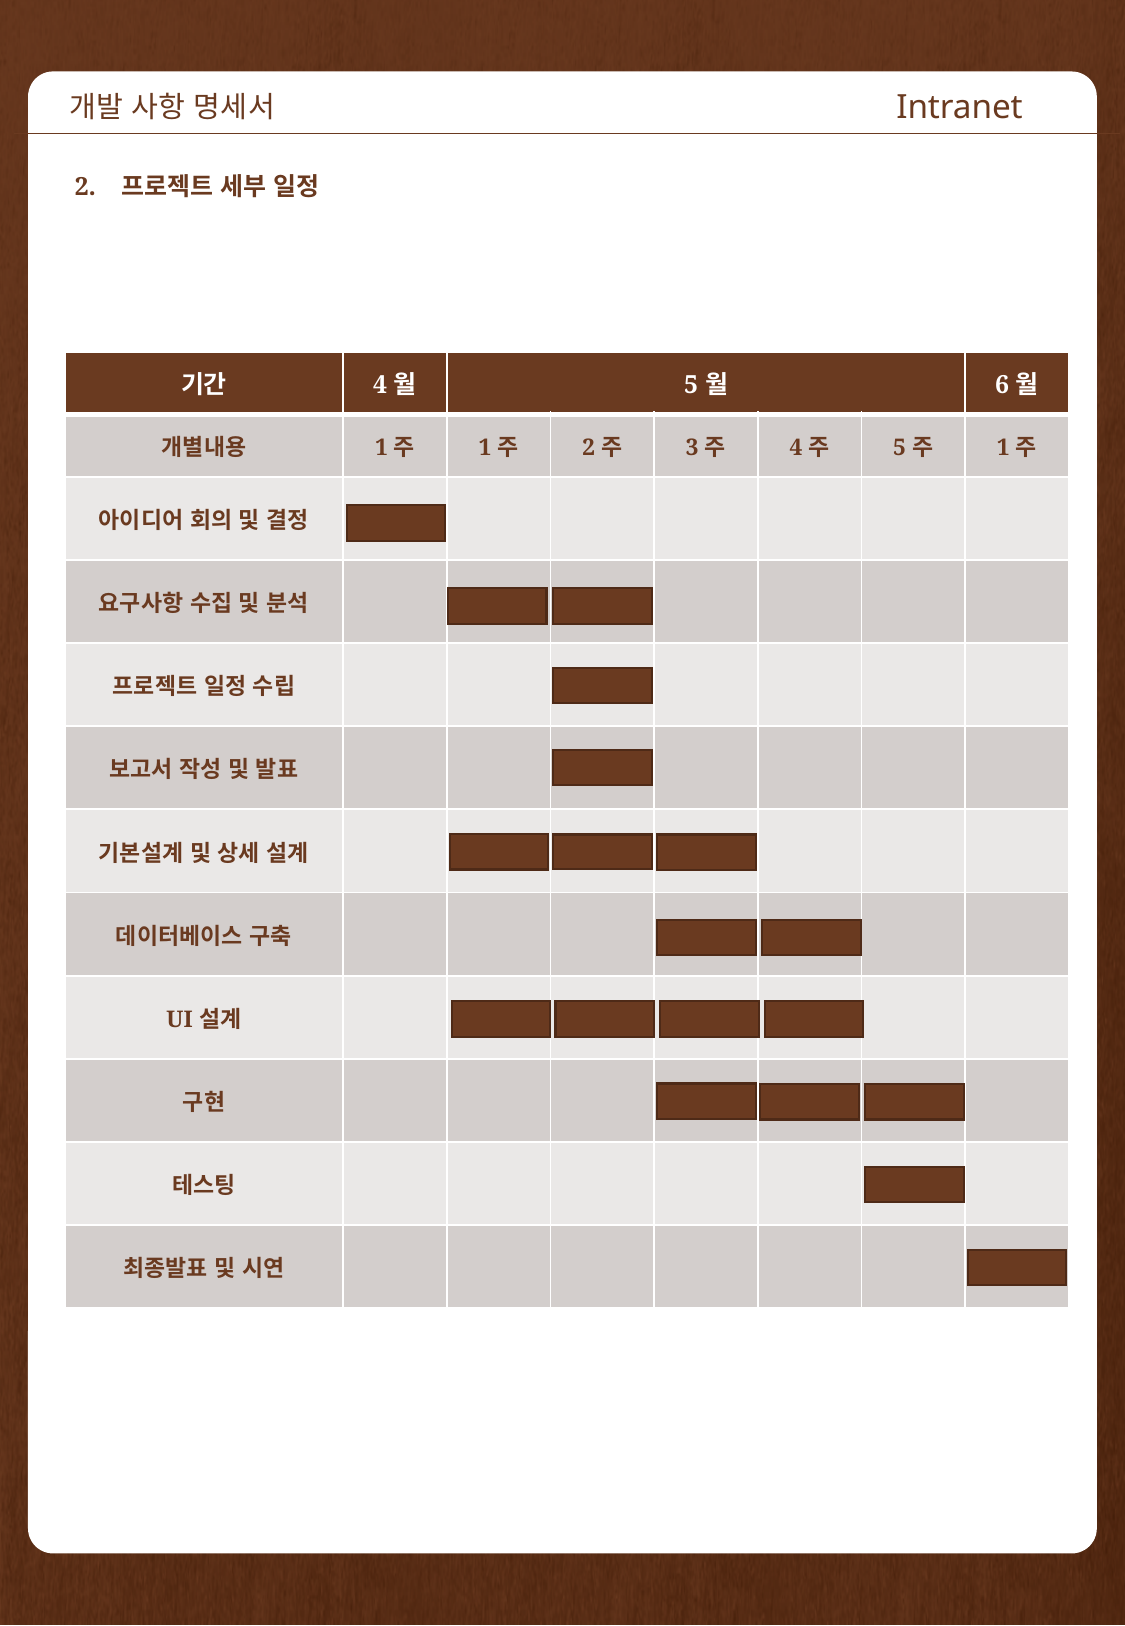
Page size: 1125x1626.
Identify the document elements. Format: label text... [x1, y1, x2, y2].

table_cell [759, 893, 861, 975]
table_cell 요구사항 수집 및 분석 [66, 561, 342, 642]
table_cell [344, 644, 446, 725]
table_cell [344, 727, 446, 808]
table_header 6월 [966, 353, 1068, 412]
table_cell [655, 1060, 757, 1141]
table_cell [966, 1226, 1068, 1307]
text_box [656, 1082, 757, 1120]
table_cell [655, 644, 757, 725]
table_cell [966, 561, 1068, 642]
table_cell [551, 810, 653, 892]
table_cell [966, 1060, 1068, 1141]
table_cell [344, 893, 446, 975]
text_box [656, 919, 757, 956]
table_cell 4주 [759, 417, 861, 476]
table_cell [759, 1143, 861, 1224]
text_box Intranet [881, 78, 1125, 133]
table_cell [862, 893, 964, 975]
table_cell [759, 1226, 861, 1307]
table_cell [862, 644, 964, 725]
text_box [451, 1000, 551, 1038]
table_cell [655, 893, 757, 975]
table_cell [655, 810, 757, 892]
table_cell 2주 [551, 417, 653, 476]
table_cell [862, 1060, 964, 1141]
table_cell [862, 977, 964, 1058]
table_cell [448, 893, 550, 975]
table_cell [344, 977, 446, 1058]
text_box [449, 833, 549, 871]
table_cell [344, 810, 446, 892]
text_box [552, 833, 653, 870]
text_box [761, 919, 862, 956]
table_cell [862, 727, 964, 808]
table_cell 1주 [448, 417, 550, 476]
text_box [447, 587, 548, 625]
table_cell [862, 1226, 964, 1307]
table_cell [448, 1226, 550, 1307]
table_cell [344, 561, 446, 642]
table_cell [759, 977, 861, 1058]
text_box [864, 1083, 965, 1121]
table_cell 테스팅 [66, 1143, 342, 1224]
table_cell [551, 977, 653, 1058]
table_cell 1주 [344, 417, 446, 476]
table_cell UI설계 [66, 977, 342, 1058]
table_cell [966, 727, 1068, 808]
table_cell [966, 644, 1068, 725]
table_cell [448, 727, 550, 808]
table_header 5월 [448, 353, 964, 412]
table_cell [759, 727, 861, 808]
table_cell 아이디어 회의 및 결정 [66, 478, 342, 559]
table_cell [551, 644, 653, 725]
table_header 기간 [66, 353, 342, 412]
text_box [659, 1000, 760, 1038]
table_cell [448, 977, 550, 1058]
table_cell [862, 478, 964, 559]
text_box [656, 833, 757, 871]
text_box 2. 프로젝트 세부 일정 [0, 162, 335, 298]
table_cell [655, 977, 757, 1058]
table_cell [862, 1143, 964, 1224]
table_cell [448, 810, 550, 892]
table_cell [551, 727, 653, 808]
table_cell 기본설계 및 상세 설계 [66, 810, 342, 892]
table_cell [448, 644, 550, 725]
text_box [759, 1083, 860, 1121]
table_cell [966, 810, 1068, 892]
table_header 4월 [344, 353, 446, 412]
table_cell [448, 1060, 550, 1141]
table_cell 5주 [862, 417, 964, 476]
table_cell [344, 1226, 446, 1307]
table_cell 보고서 작성 및 발표 [66, 727, 342, 808]
table_cell [344, 1060, 446, 1141]
table_cell [448, 478, 550, 559]
table_cell [655, 727, 757, 808]
table_cell [655, 1226, 757, 1307]
table_cell 최종발표 및 시연 [66, 1226, 342, 1307]
table_cell [966, 977, 1068, 1058]
table_cell [344, 1143, 446, 1224]
table_cell [344, 478, 446, 559]
text_box [552, 587, 653, 625]
table_cell [448, 561, 550, 642]
table_cell [966, 478, 1068, 559]
table_cell [551, 478, 653, 559]
table_cell 구현 [66, 1060, 342, 1141]
table_cell [655, 561, 757, 642]
table_cell [862, 810, 964, 892]
table_cell [966, 893, 1068, 975]
table_cell [759, 478, 861, 559]
text_box [554, 1000, 655, 1038]
text_box [346, 504, 446, 542]
table_cell [862, 561, 964, 642]
table_cell 3주 [655, 417, 757, 476]
table_cell [551, 1226, 653, 1307]
text_box [552, 667, 653, 704]
table_cell 개별내용 [66, 417, 342, 476]
table_cell 1주 [966, 417, 1068, 476]
table_cell 프로젝트 일정 수립 [66, 644, 342, 725]
table_cell [655, 478, 757, 559]
table_cell [759, 644, 861, 725]
table_cell [759, 1060, 861, 1141]
table_cell [448, 1143, 550, 1224]
text_box [864, 1166, 965, 1203]
table_cell [551, 561, 653, 642]
table_cell [759, 561, 861, 642]
table_cell [966, 1143, 1068, 1224]
table_cell [551, 1143, 653, 1224]
text_box 개발 사항 명세서 [54, 56, 423, 133]
table_cell [655, 1143, 757, 1224]
text_box [552, 749, 653, 786]
text_box [764, 1000, 864, 1038]
text_box [967, 1249, 1067, 1286]
table_cell [551, 893, 653, 975]
table_cell [551, 1060, 653, 1141]
table_cell 데이터베이스 구축 [66, 893, 342, 975]
table_cell [759, 810, 861, 892]
